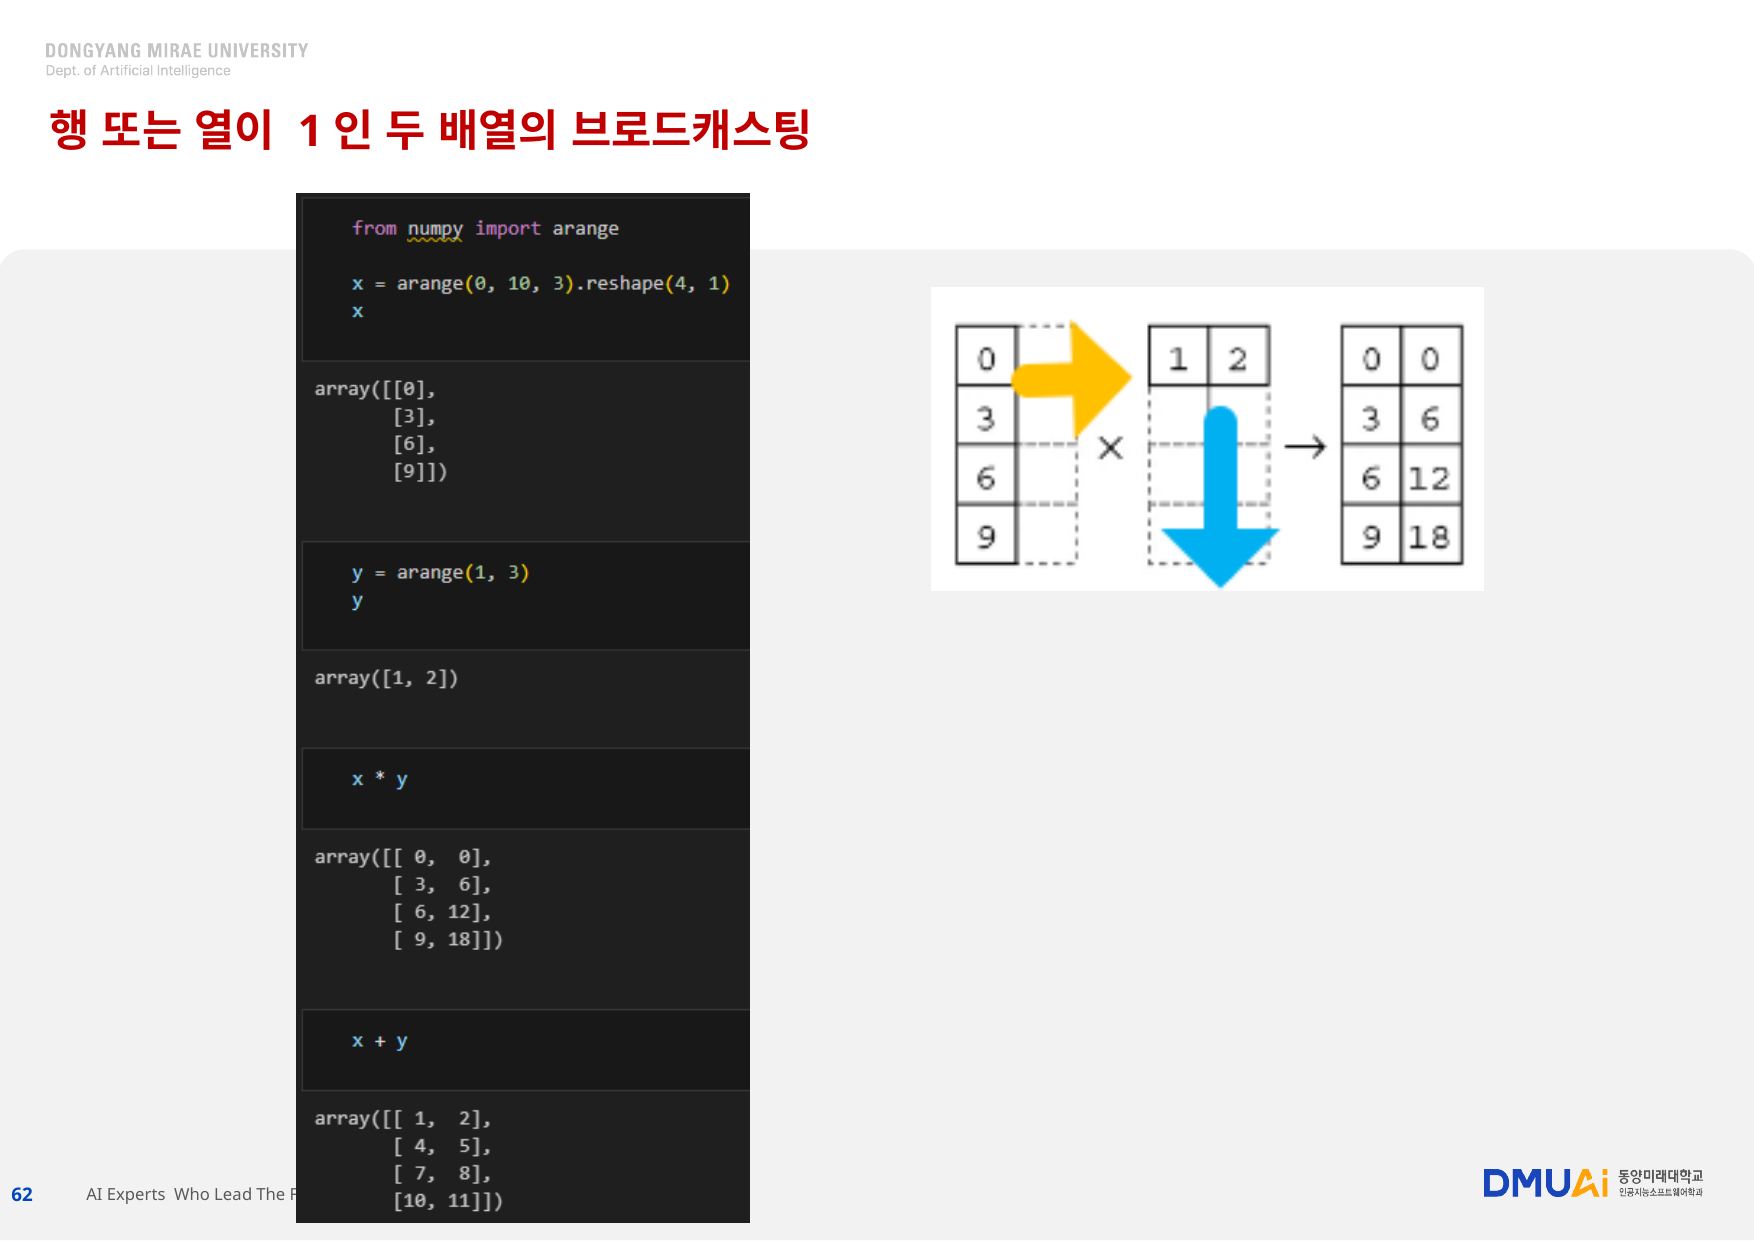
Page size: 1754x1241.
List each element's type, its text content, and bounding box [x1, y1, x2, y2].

picture [930, 287, 1484, 591]
picture [46, 43, 308, 78]
picture [296, 193, 750, 1223]
picture [1484, 1169, 1703, 1197]
title 행 또는 열이 1인 두 배열의 브로드캐스팅 [34, 101, 1754, 157]
